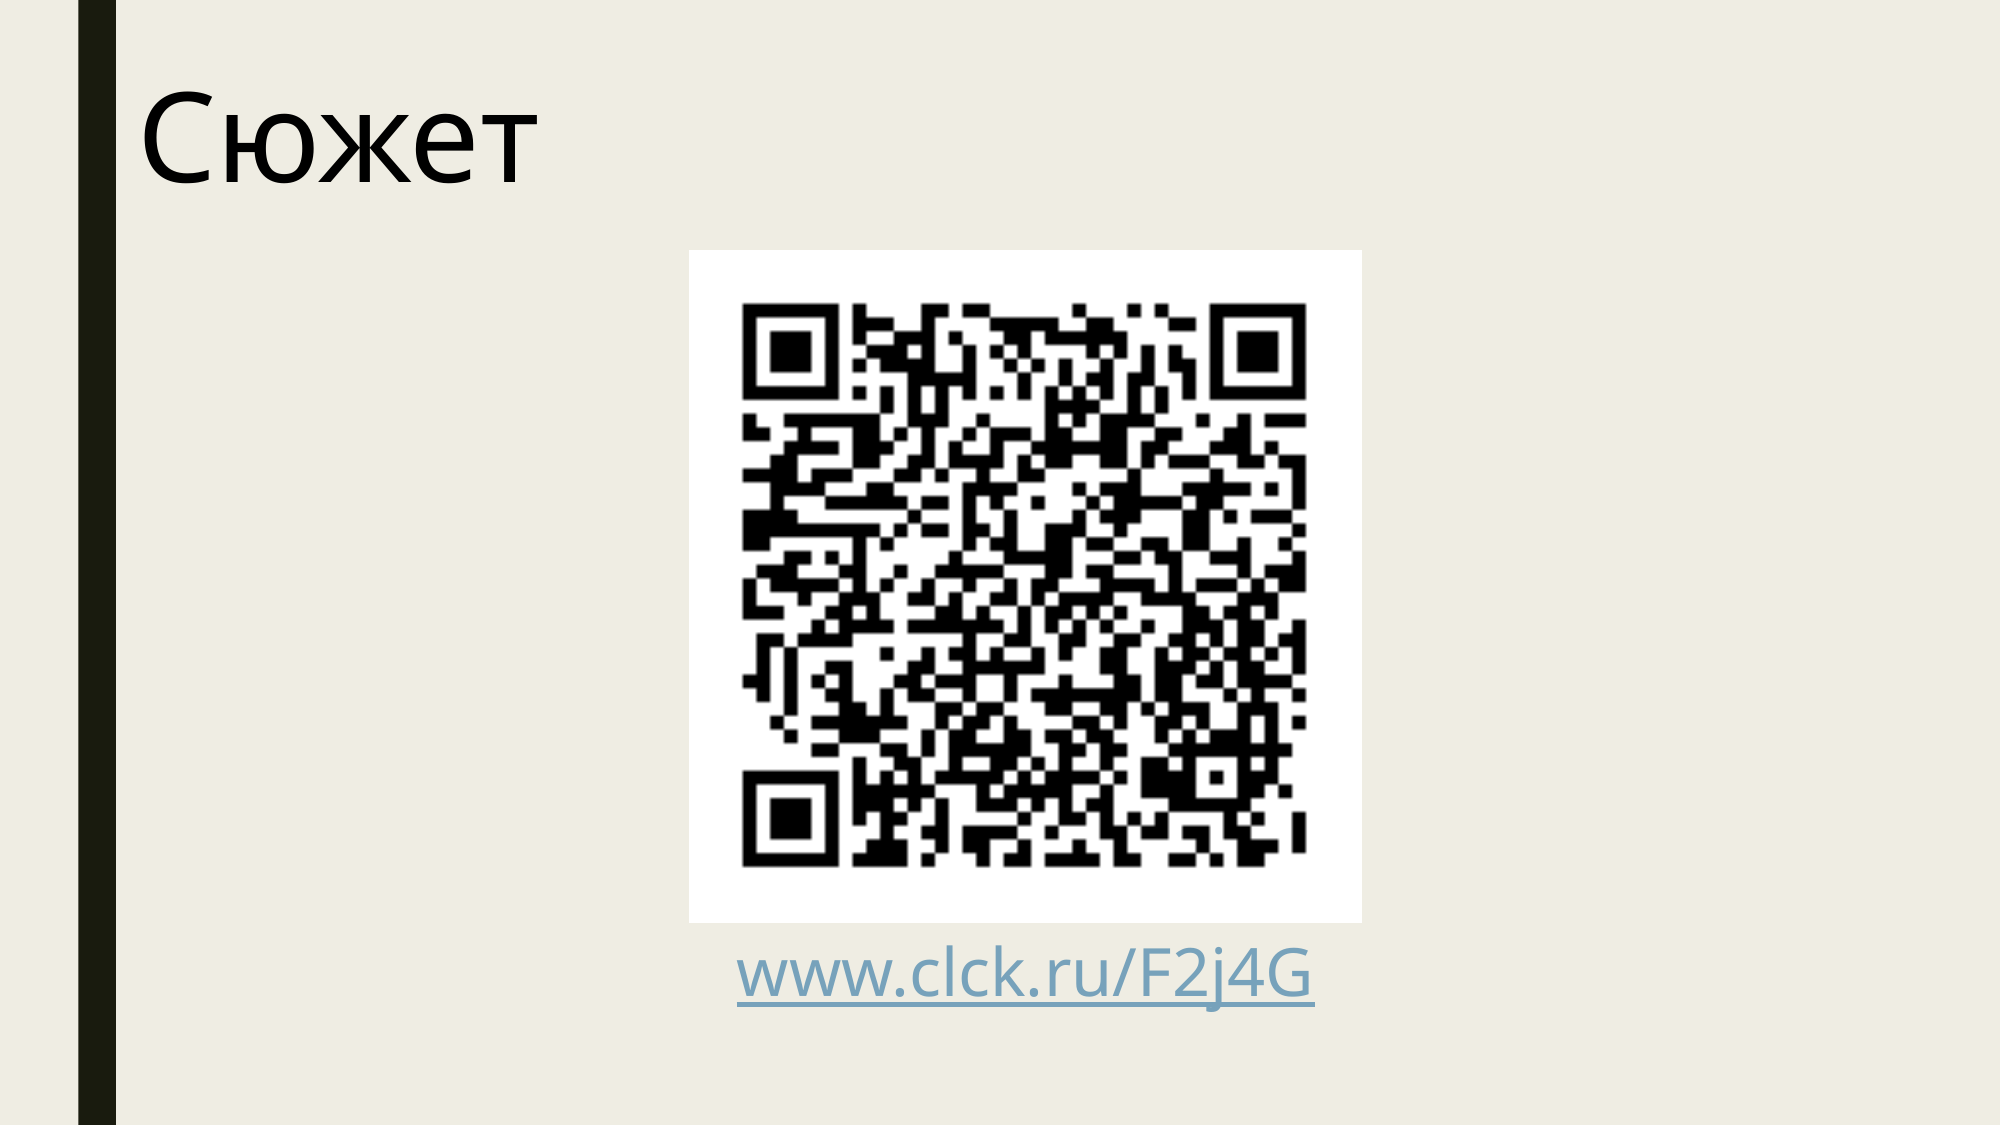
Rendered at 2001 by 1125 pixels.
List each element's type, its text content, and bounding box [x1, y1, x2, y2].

text_box www.clck.ru/F2j4G [689, 923, 1362, 1109]
picture [689, 250, 1362, 923]
text_box Сюжет [122, 50, 1198, 216]
